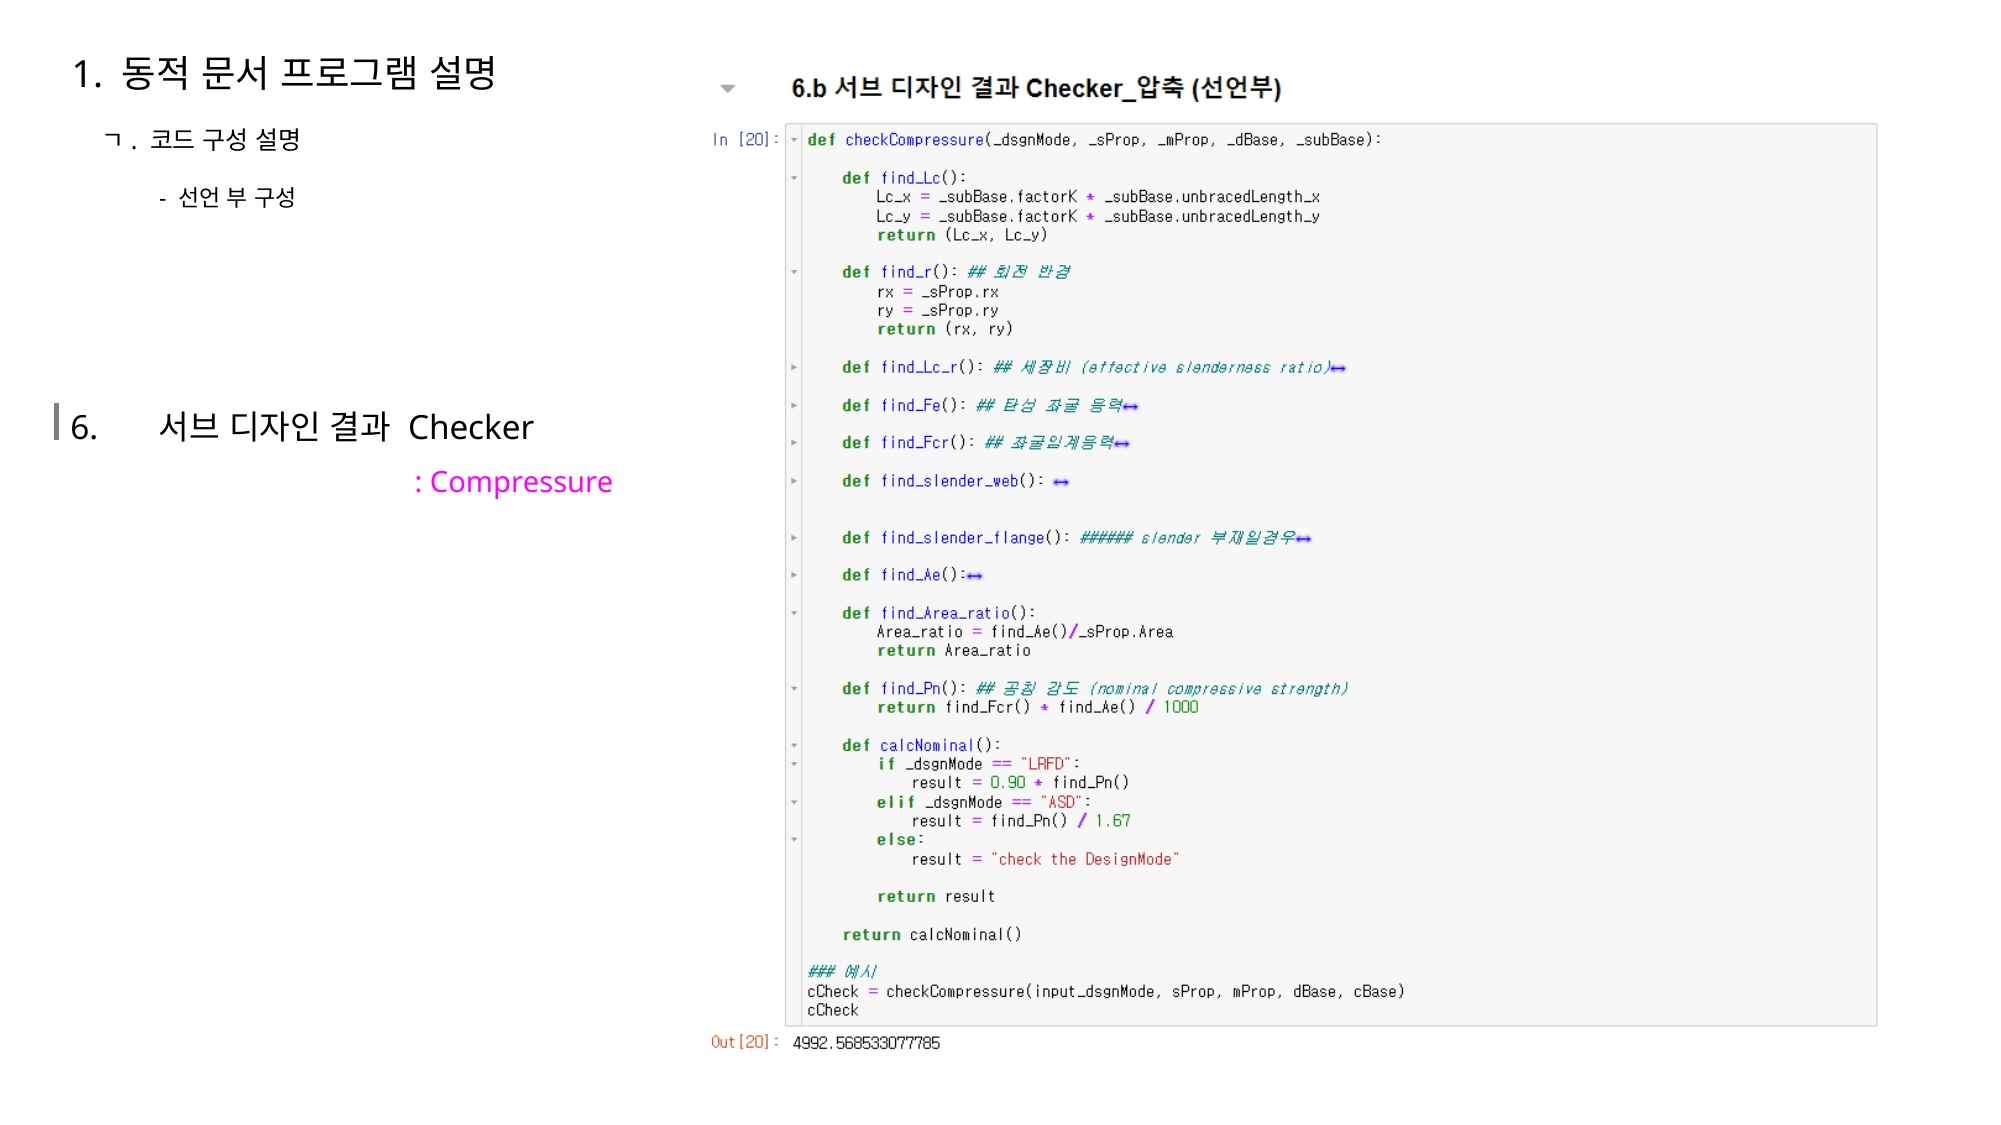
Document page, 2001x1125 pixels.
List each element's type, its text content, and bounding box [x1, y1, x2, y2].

text_box ㄱ. 코드 구성 설명 [87, 117, 317, 162]
text_box 1. 동적 문서 프로그램 설명 [56, 42, 514, 103]
picture [701, 70, 1884, 1055]
text_box - 선언 부 구성 [144, 176, 313, 219]
text_box : Compressure [399, 456, 629, 506]
text_box 6. 서브 디자인 결과 Checker [55, 379, 550, 454]
